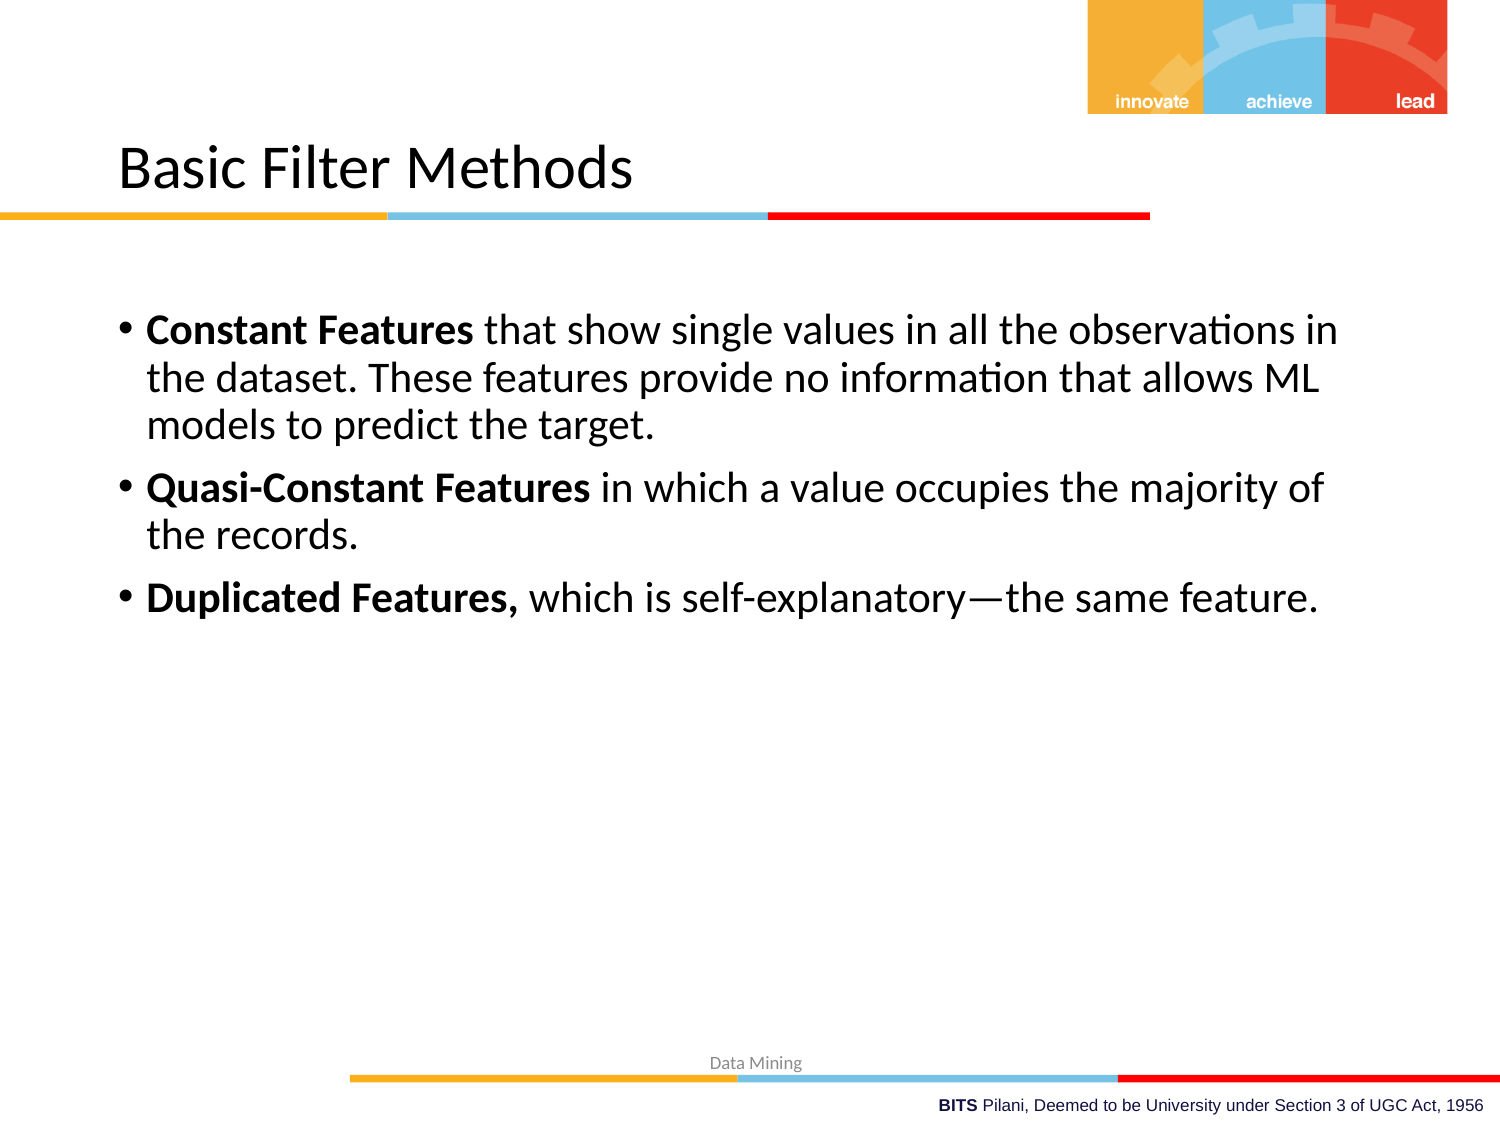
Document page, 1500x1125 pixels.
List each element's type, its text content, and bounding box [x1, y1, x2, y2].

list Constant Features that show single values in all the observations in the dataset. These features provide no information that allows ML models to predict the target. Quasi-Constant Features in which a value occupies the majority of the records. Duplicated Features, which is self-explanatory—the same feature. [103, 299, 1397, 1014]
picture [1087, 0, 1448, 114]
title Basic Filter Methods [103, 59, 1397, 278]
